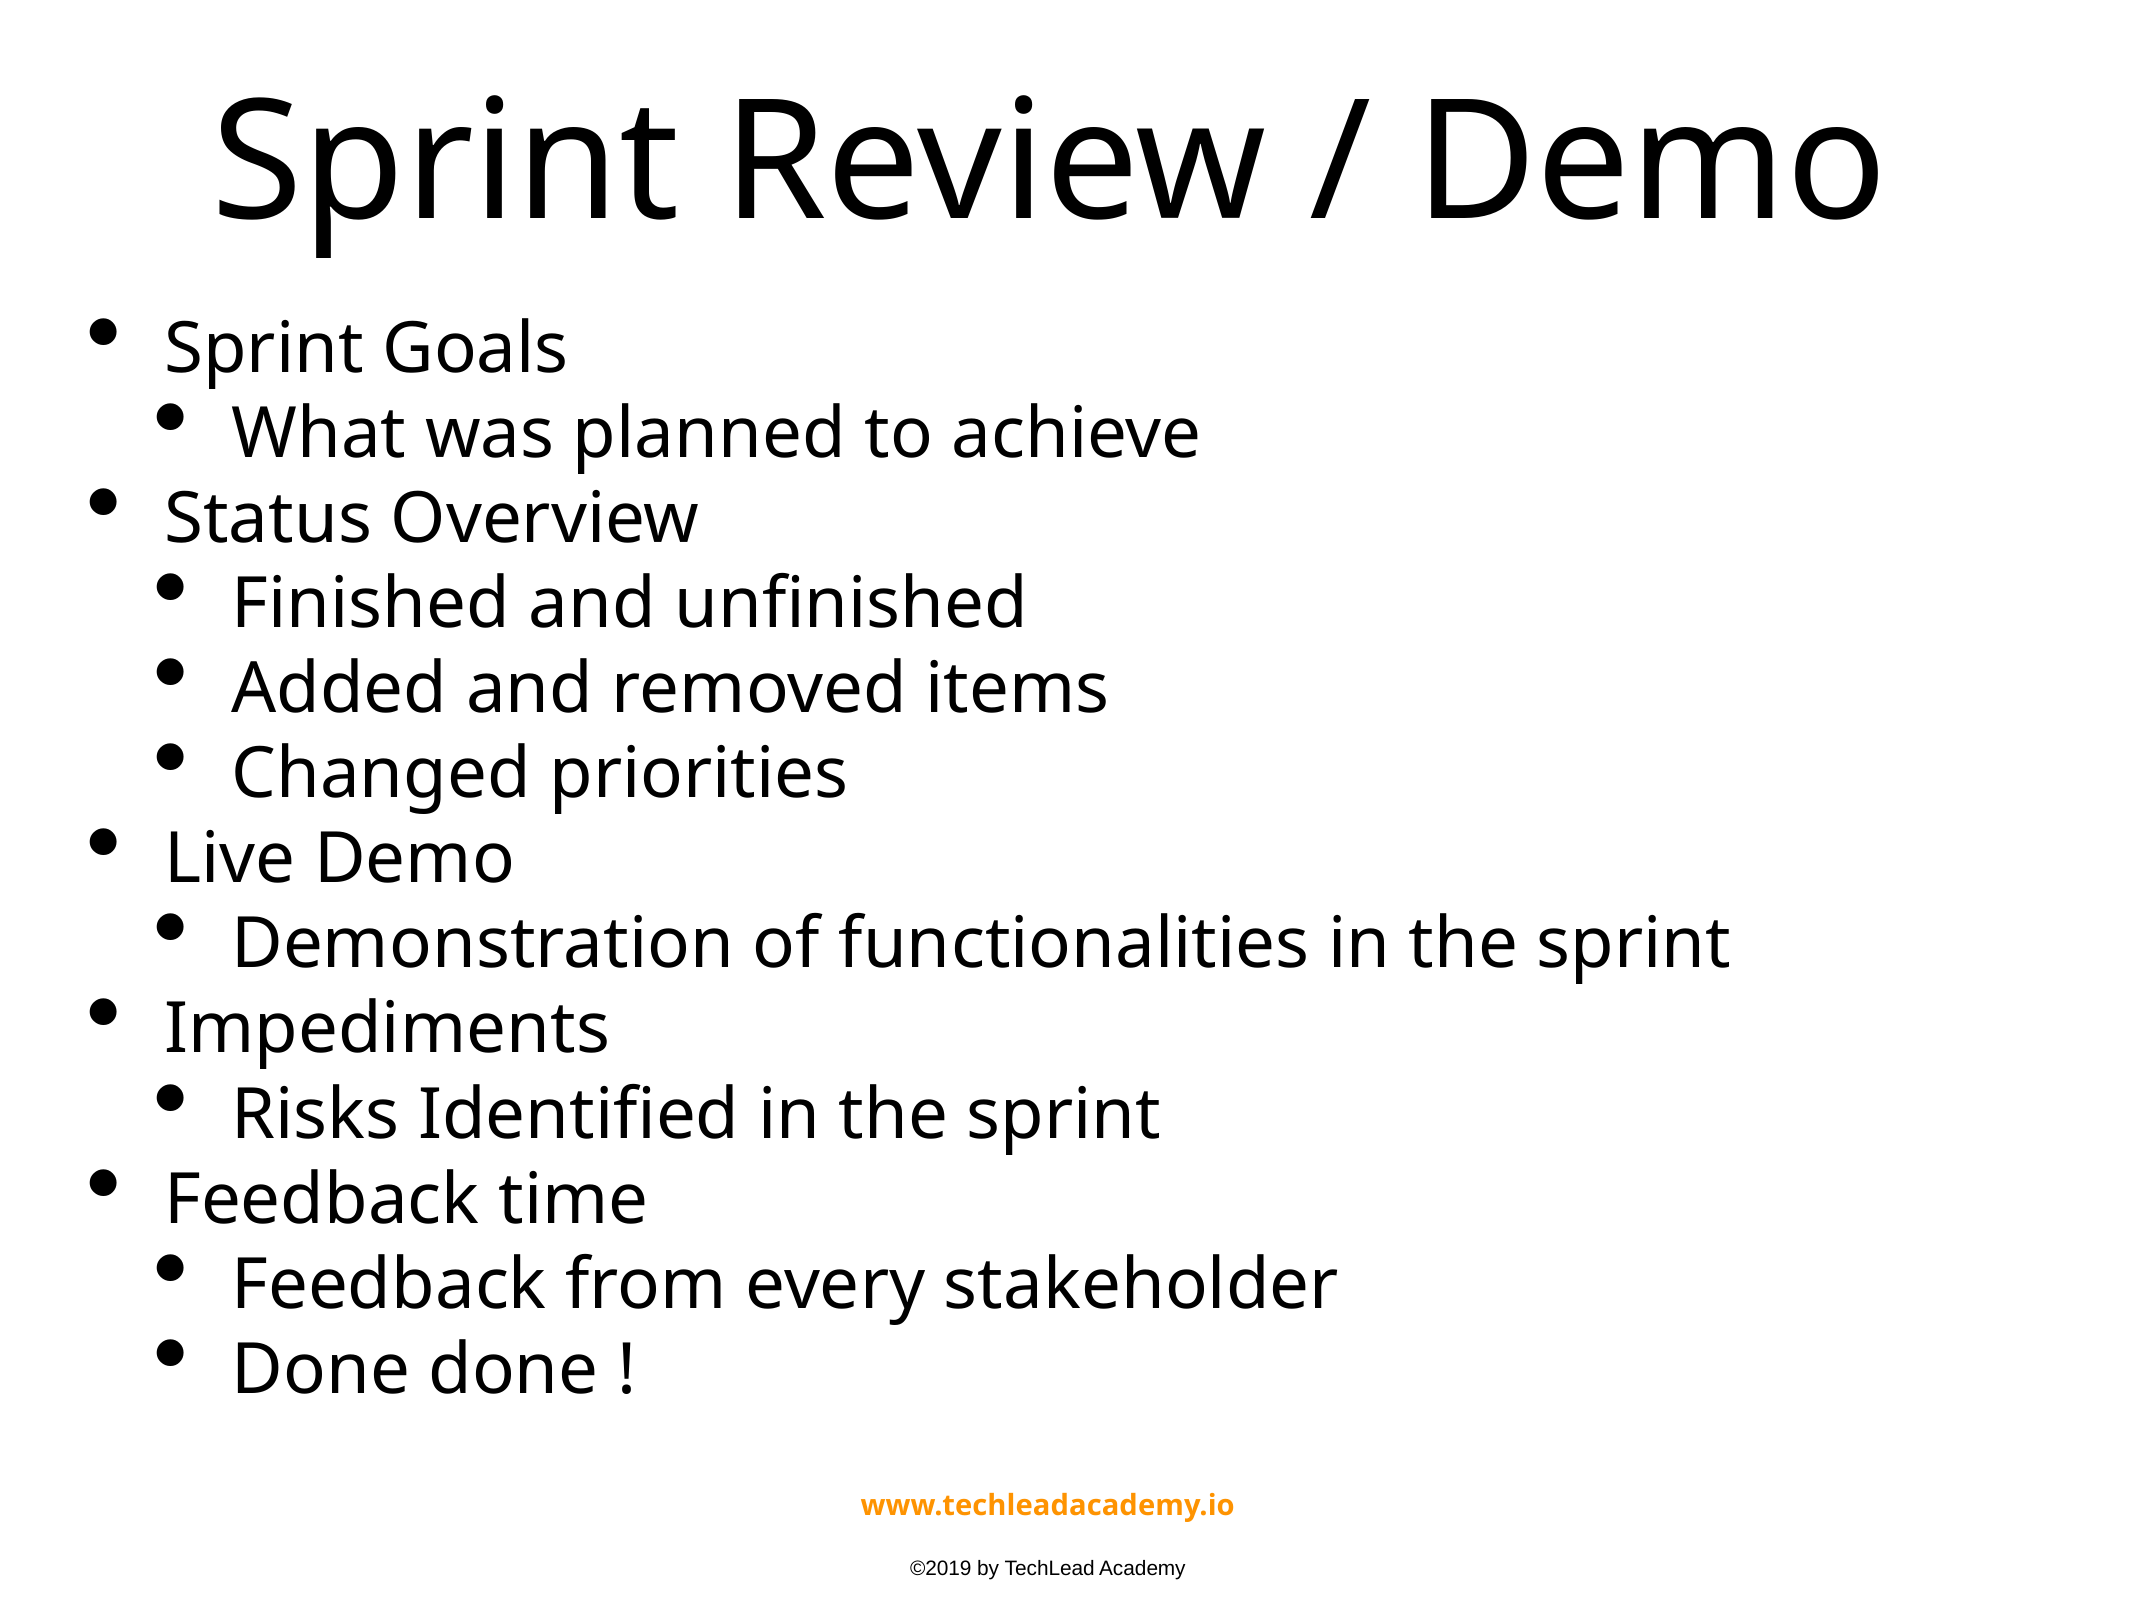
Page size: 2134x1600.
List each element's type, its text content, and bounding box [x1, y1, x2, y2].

subtitle Sprint Goals What was planned to achieve Status Overview Finished and unfinished Added and removed items Changed priorities Live Demo Demonstration of functionalities in the sprint Impediments Risks Identified in the sprint Feedback time Feedback from every stakeholder Done done ! [78, 292, 2085, 1408]
text_box www.techleadacademy.io ©2019 by TechLead Academy [852, 1478, 1244, 1589]
title Sprint Review / Demo [191, 0, 1909, 261]
